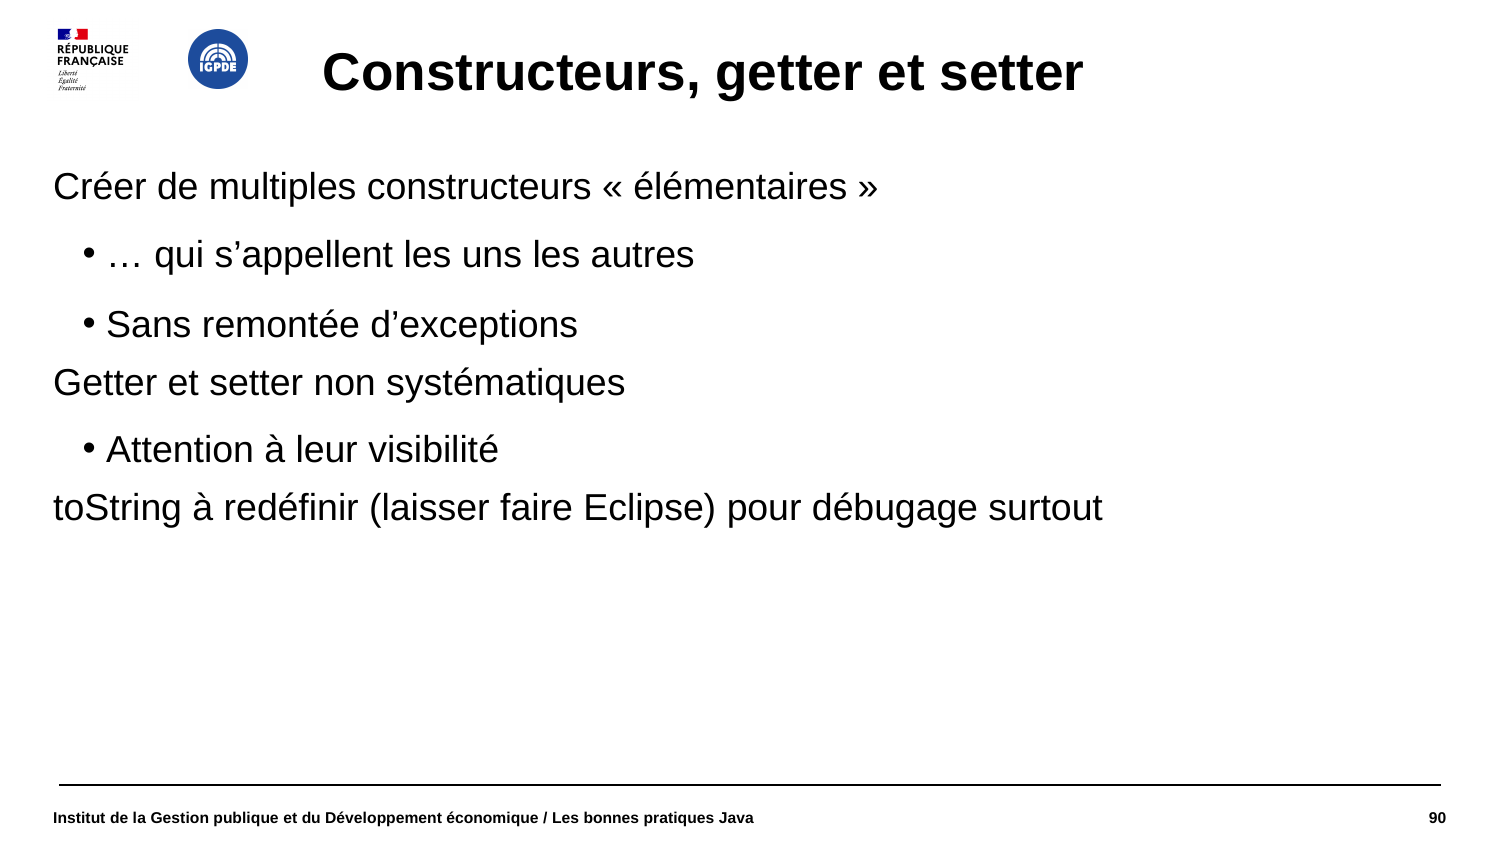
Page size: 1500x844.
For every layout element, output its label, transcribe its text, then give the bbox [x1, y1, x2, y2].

picture [188, 29, 248, 89]
slide_number 90 [1224, 787, 1447, 844]
picture [47, 18, 139, 101]
footer Institut de la Gestion publique et du Développement économique / Les bonnes pratiques Java [53, 787, 780, 844]
title Constructeurs, getter et setter [322, 44, 1282, 116]
list Créer de multiples constructeurs « élémentaires » … qui s’appellent les uns les autres Sans remontée d’exceptions Getter et setter non systématiques Attention à leur visibilité toString à redéfinir (laisser faire Eclipse) pour débugage surtout [53, 161, 1282, 789]
